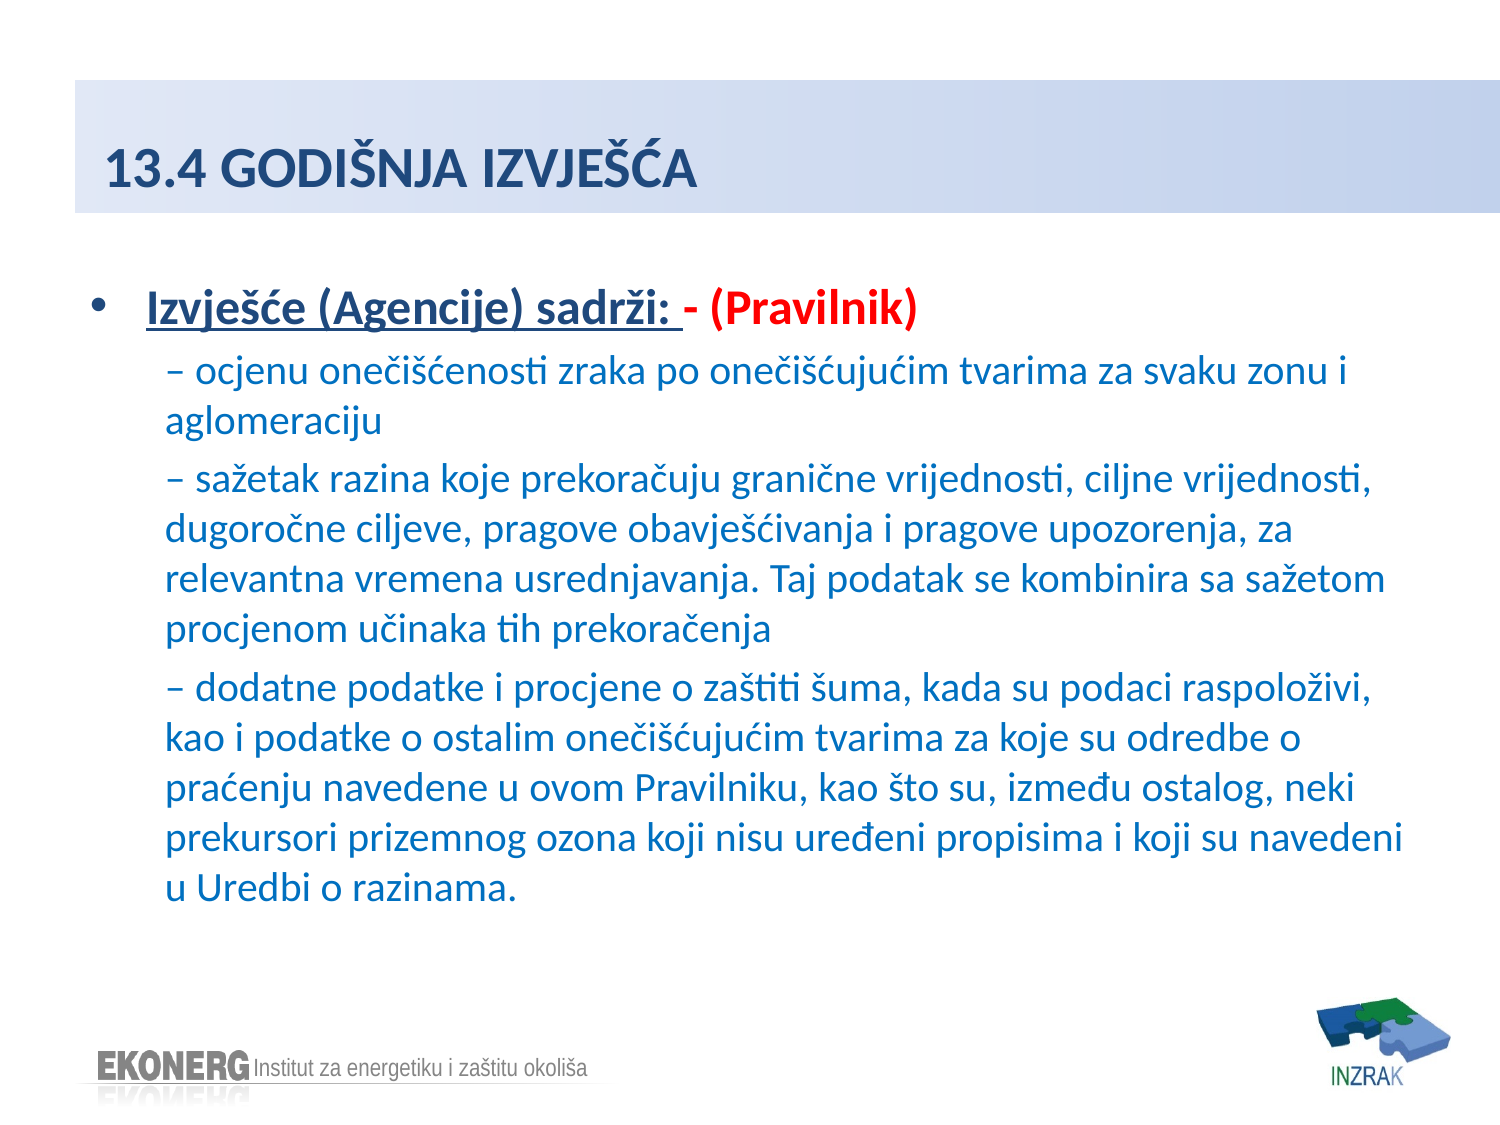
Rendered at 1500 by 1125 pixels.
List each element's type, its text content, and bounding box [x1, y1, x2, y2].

picture [1315, 996, 1451, 1093]
title 13.4 GODIŠNJA IZVJEŠĆA [75, 80, 1500, 213]
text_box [61, 1038, 636, 1112]
text_box Izvješće (Agencije) sadrži: - (Pravilnik) – ocjenu onečišćenosti zraka po onečišćujućim tvarima za svaku zonu i aglomeraciju – sažetak razina koje prekoračuju granične vrijednosti, ciljne vrijednosti, dugoročne ciljeve, pragove obavješćivanja i pragove upozorenja, za relevantna vremena usrednjavanja. Taj podatak se kombinira sa sažetom procjenom učinaka tih prekoračenja – dodatne podatke i procjene o zaštiti šuma, kada su podaci raspoloživi, kao i podatke o ostalim onečišćujućim tvarima za koje su odredbe o praćenju navedene u ovom Pravilniku, kao što su, između ostalog, neki prekursori prizemnog ozona koji nisu uređeni propisima i koji su navedeni u Uredbi o razinama. [74, 267, 1447, 1010]
